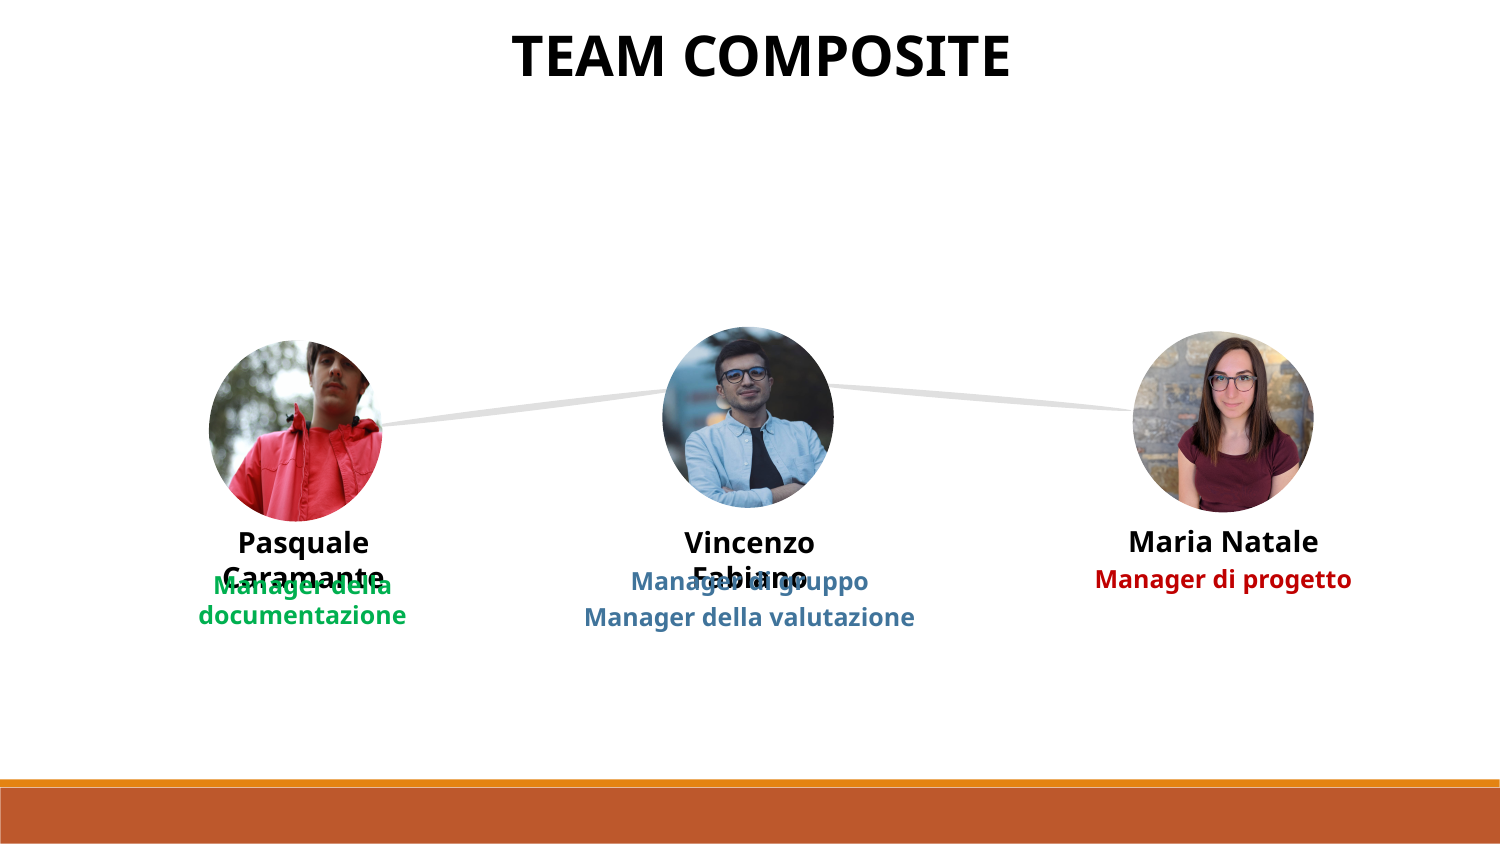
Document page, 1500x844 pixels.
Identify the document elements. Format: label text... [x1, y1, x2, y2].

text_box Manager della documentazione [119, 554, 486, 625]
text_box Vincenzo Fabiano [616, 517, 883, 550]
text_box [1132, 331, 1314, 513]
text_box Maria Natale [1090, 515, 1357, 548]
text_box [383, 388, 666, 427]
text_box Manager della valutazione [567, 586, 933, 657]
text_box [662, 326, 834, 508]
text_box TEAM COMPOSITE [166, 12, 1357, 95]
text_box [208, 340, 383, 517]
text_box Manager di progetto [1040, 548, 1407, 619]
text_box [828, 383, 1132, 411]
text_box Pasquale Caramante [153, 517, 454, 554]
text_box Manager di gruppo [586, 550, 914, 586]
